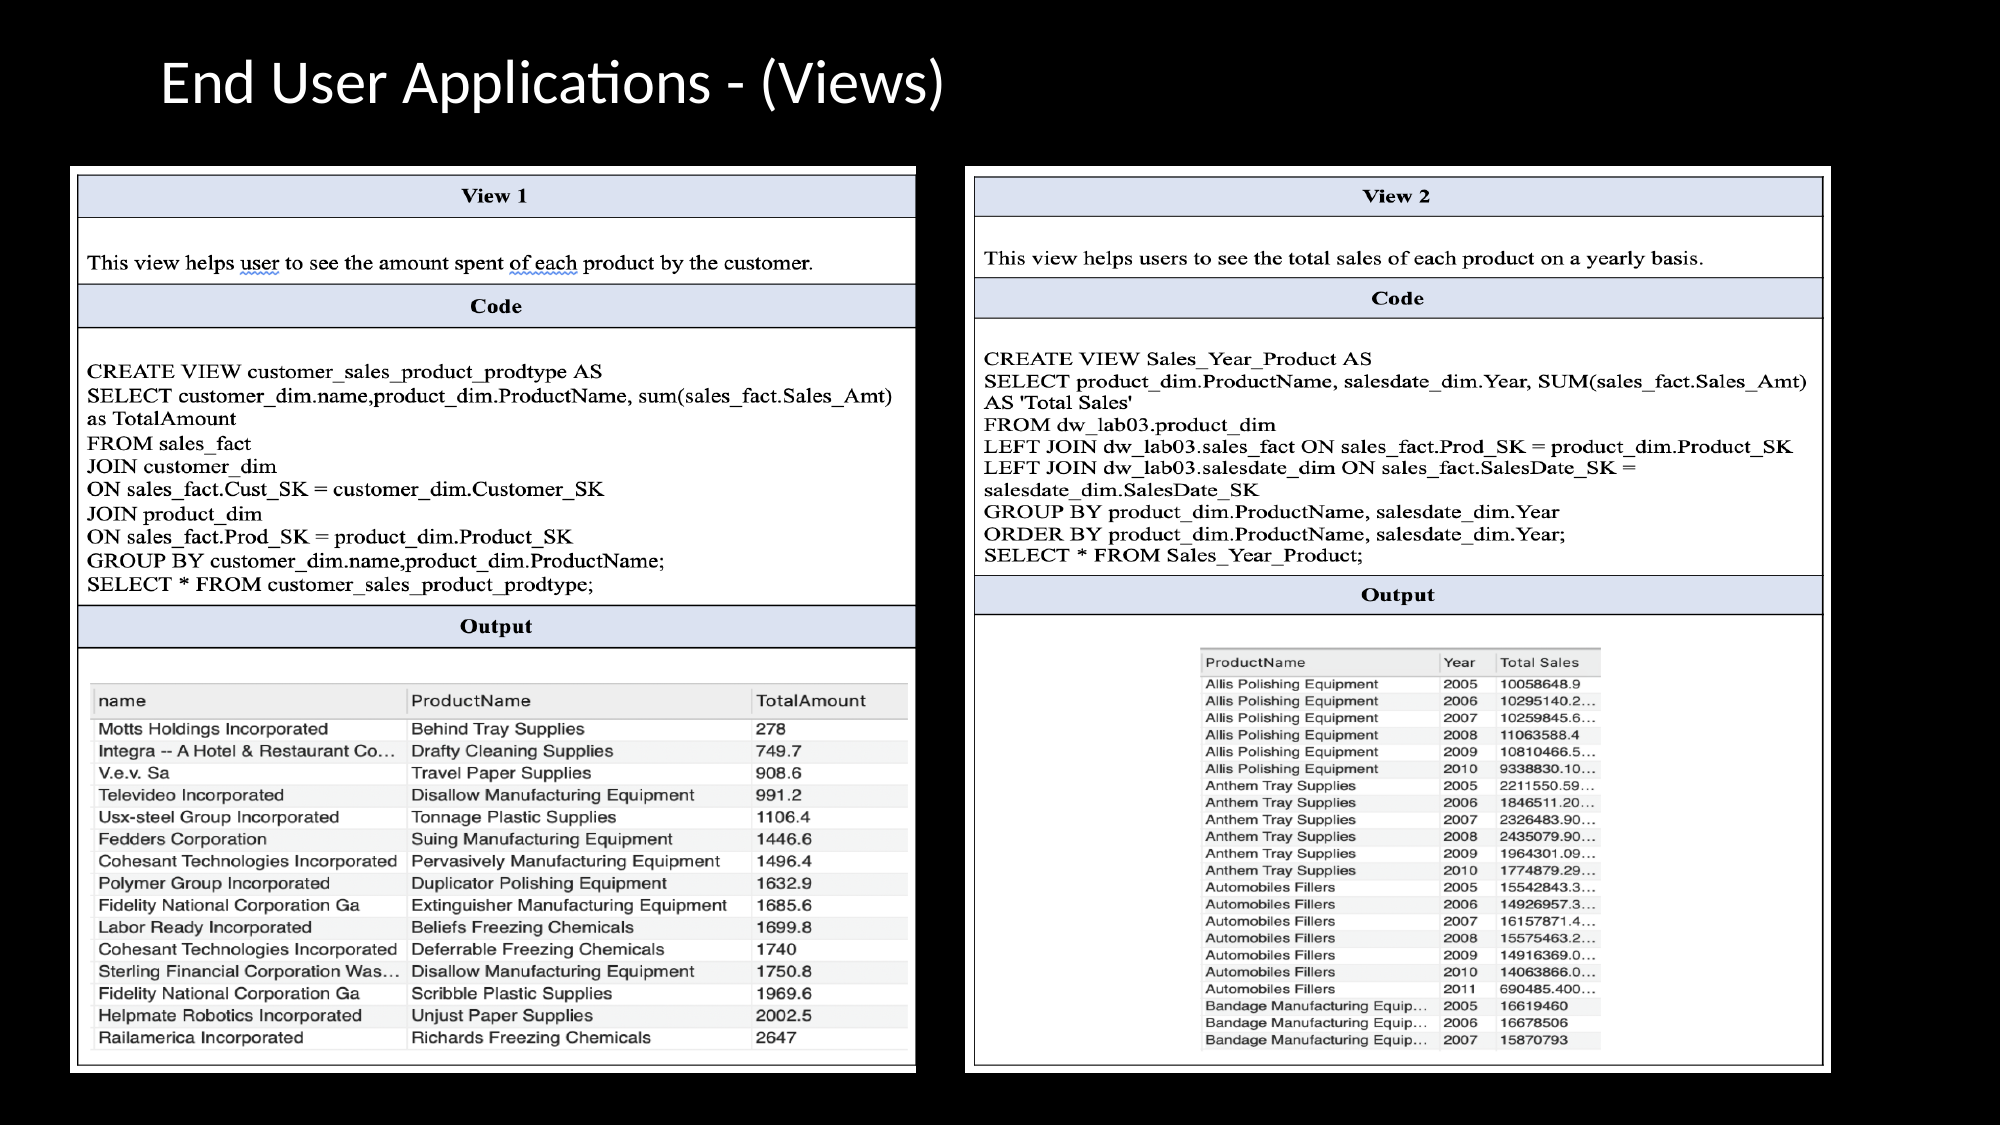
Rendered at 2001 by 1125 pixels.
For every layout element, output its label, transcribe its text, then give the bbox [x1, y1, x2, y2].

picture [965, 165, 1831, 1074]
title End User Applications - (Views) [137, 37, 1863, 121]
picture [70, 165, 916, 1074]
